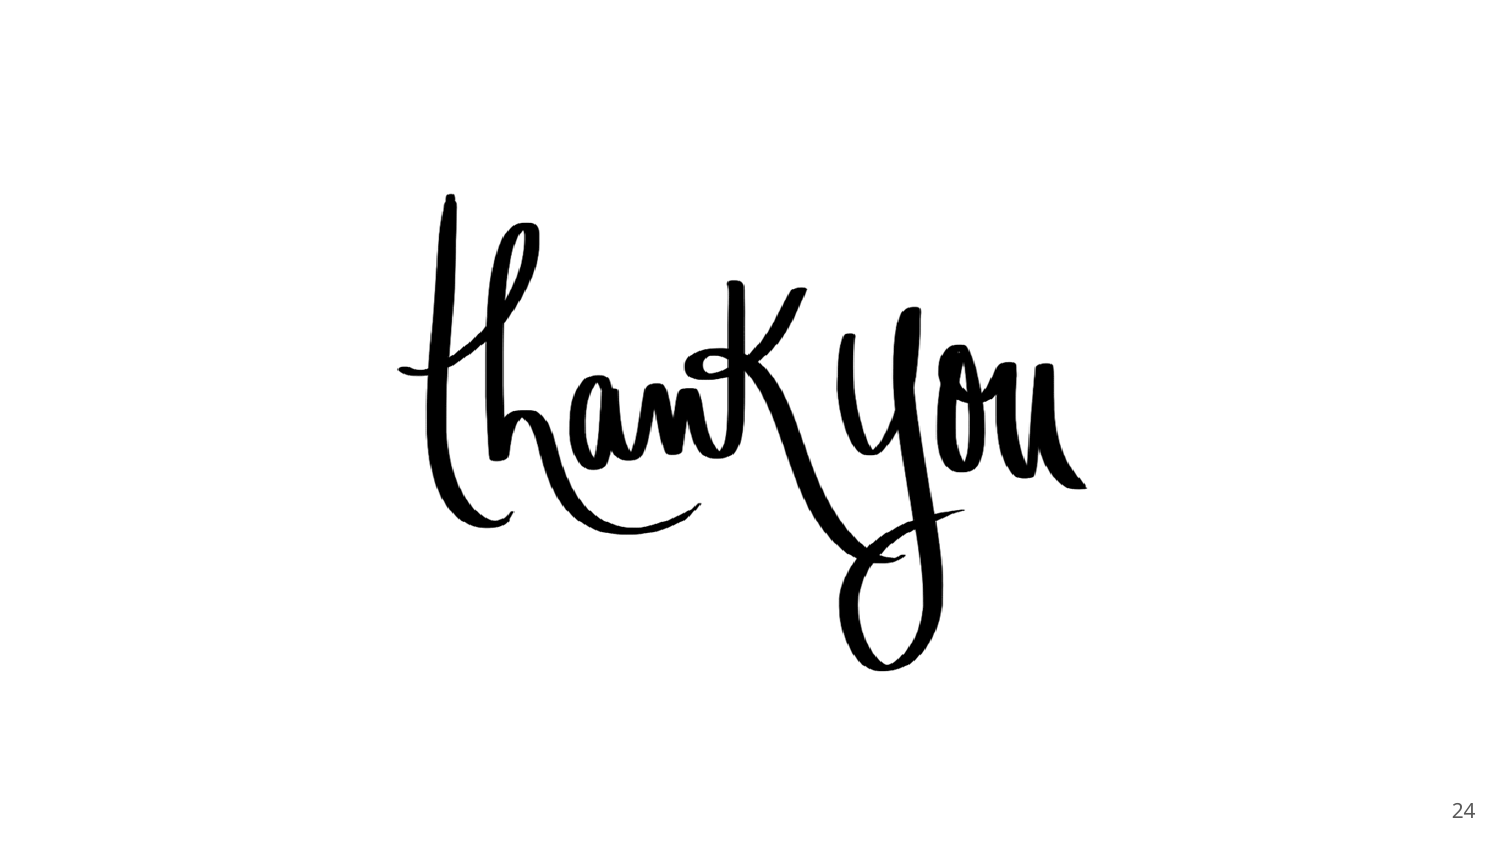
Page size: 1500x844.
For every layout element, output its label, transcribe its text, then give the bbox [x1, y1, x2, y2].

slide_number 24 [1400, 779, 1491, 844]
picture [322, 101, 1178, 743]
